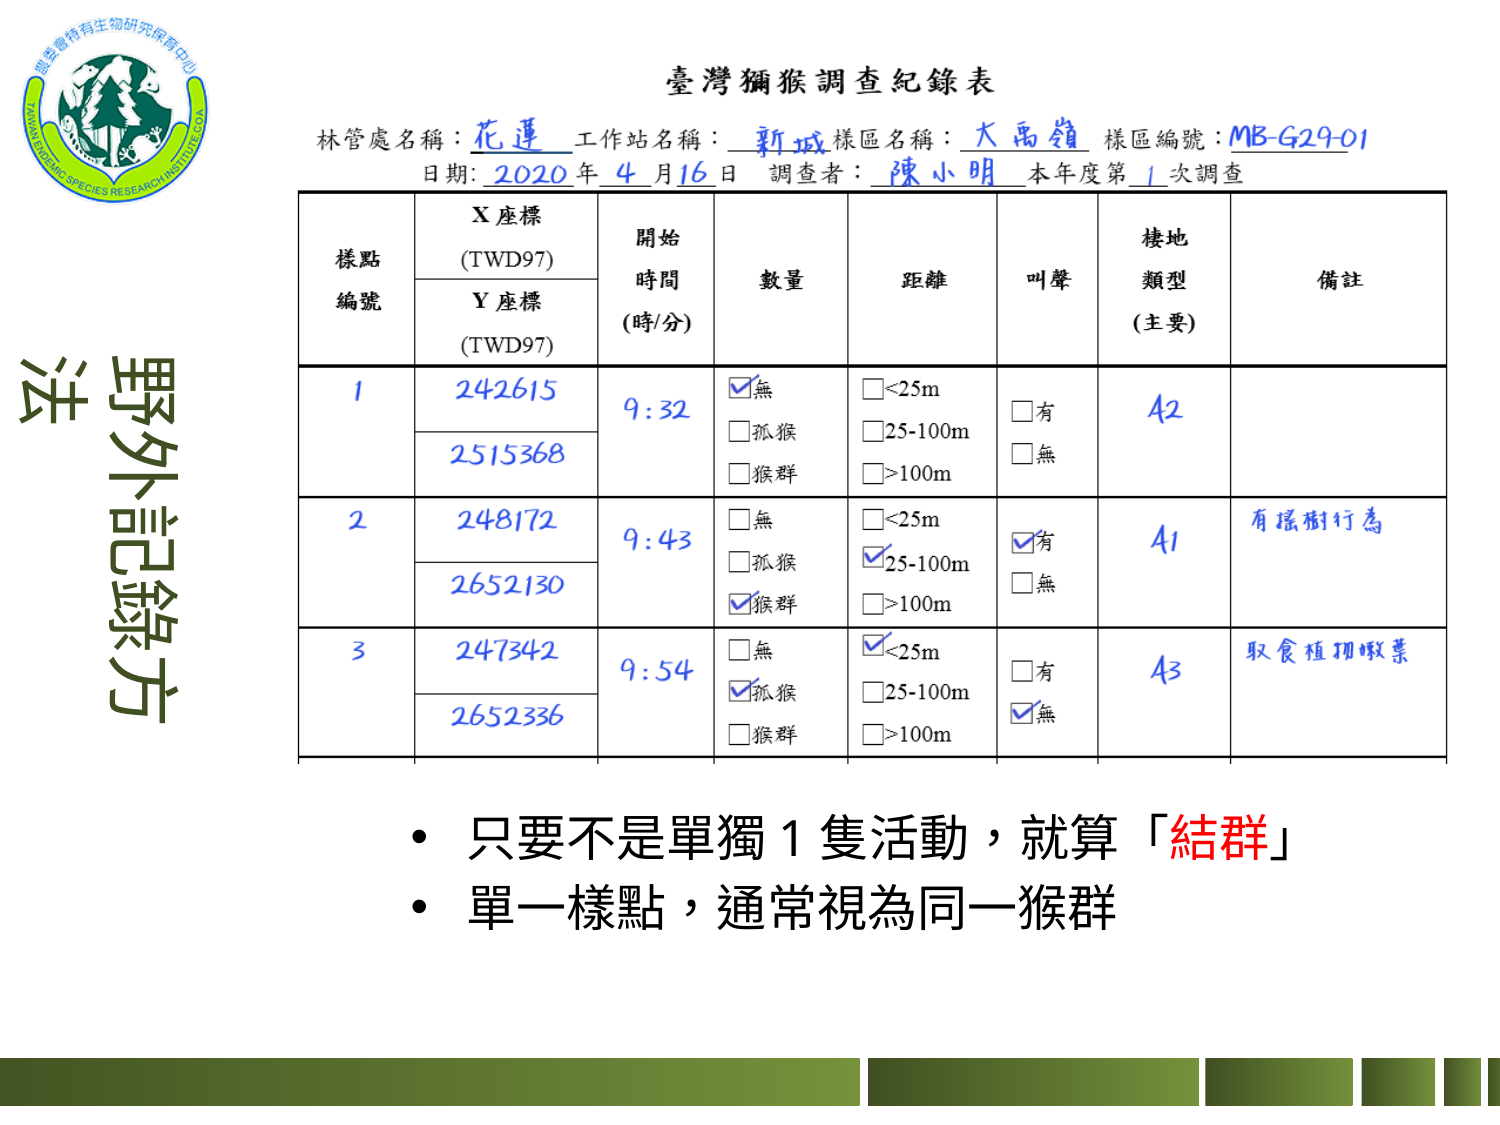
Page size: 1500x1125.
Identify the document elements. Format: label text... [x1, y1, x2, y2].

picture [271, 40, 1459, 764]
list 只要不是單獨1隻活動，就算「結群」 單一樣點，通常視為同一猴群 [395, 798, 1421, 994]
picture [17, 17, 211, 207]
text_box 野外記錄方法 [2, 338, 198, 808]
